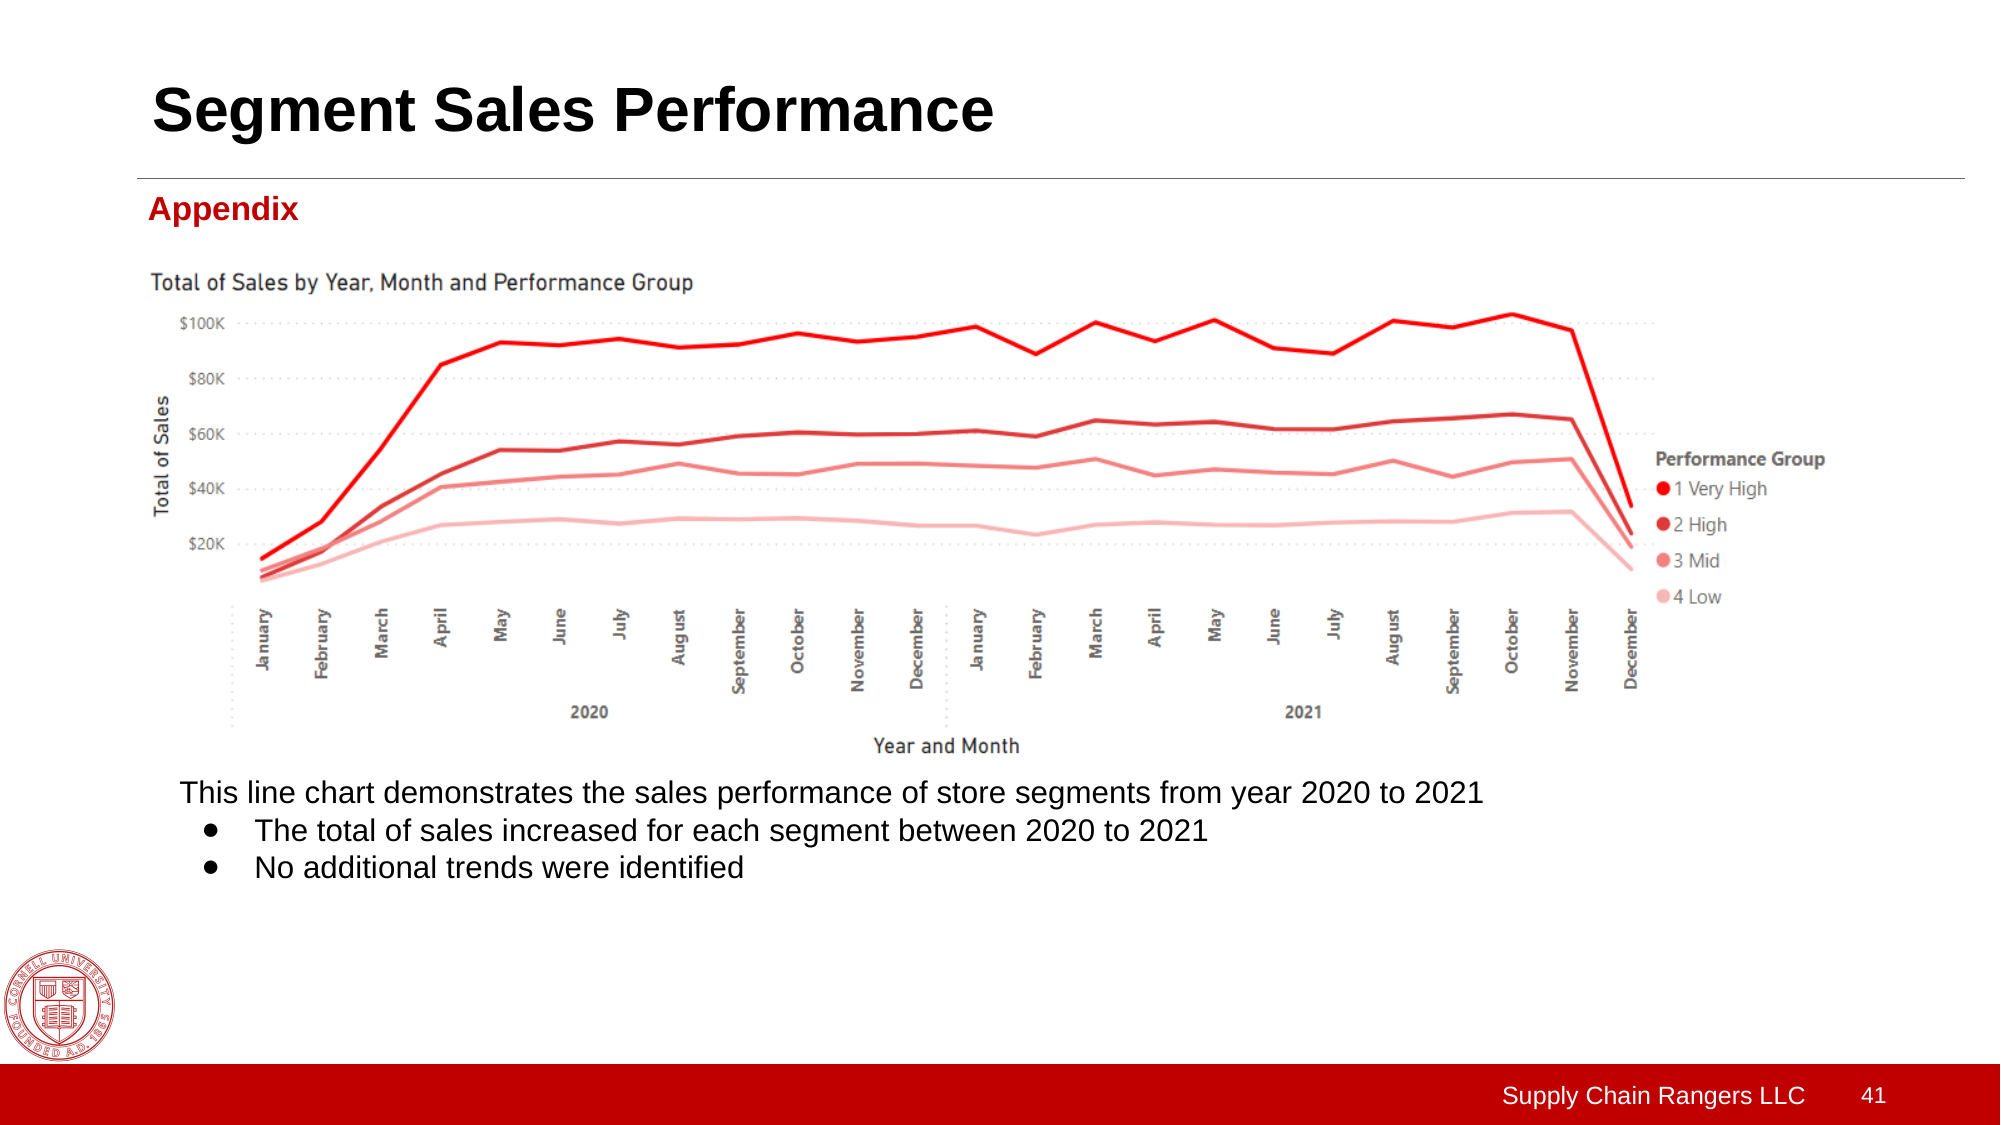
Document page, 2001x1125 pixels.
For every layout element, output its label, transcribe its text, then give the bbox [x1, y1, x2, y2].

text_box 41 [1846, 1065, 1933, 1111]
text_box Appendix [133, 179, 1135, 235]
text_box This line chart demonstrates the sales performance of store segments from year 2020 to 2021 The total of sales increased for each segment between 2020 to 2021 No additional trends were identified [164, 757, 1944, 900]
text_box Supply Chain Rangers LLC [1173, 1072, 1821, 1125]
picture [0, 946, 119, 1066]
text_box [0, 1065, 2000, 1125]
text_box Segment Sales Performance [137, 2, 1984, 221]
picture [147, 266, 1832, 762]
